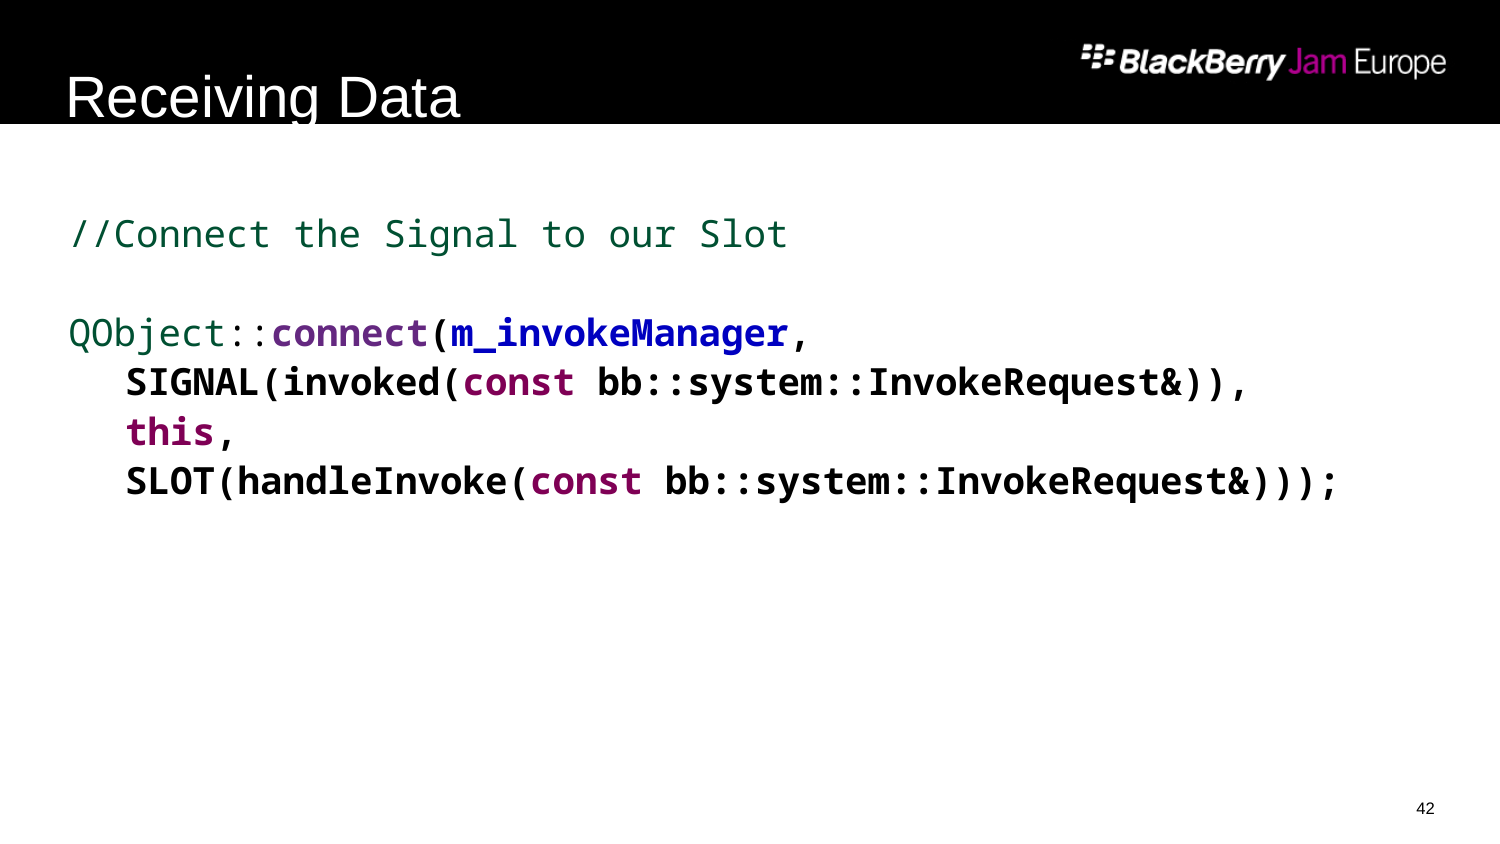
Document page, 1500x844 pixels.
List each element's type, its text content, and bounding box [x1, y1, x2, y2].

title Receiving Data [49, 15, 1001, 173]
list //Connect the Signal to our Slot QObject::connect(m_invokeManager, SIGNAL(invoked(const bb::system::InvokeRequest&)), this, SLOT(handleInvoke(const bb::system::InvokeRequest&))); [53, 209, 1417, 760]
slide_number 42 [1099, 766, 1451, 826]
picture [0, 0, 1500, 124]
